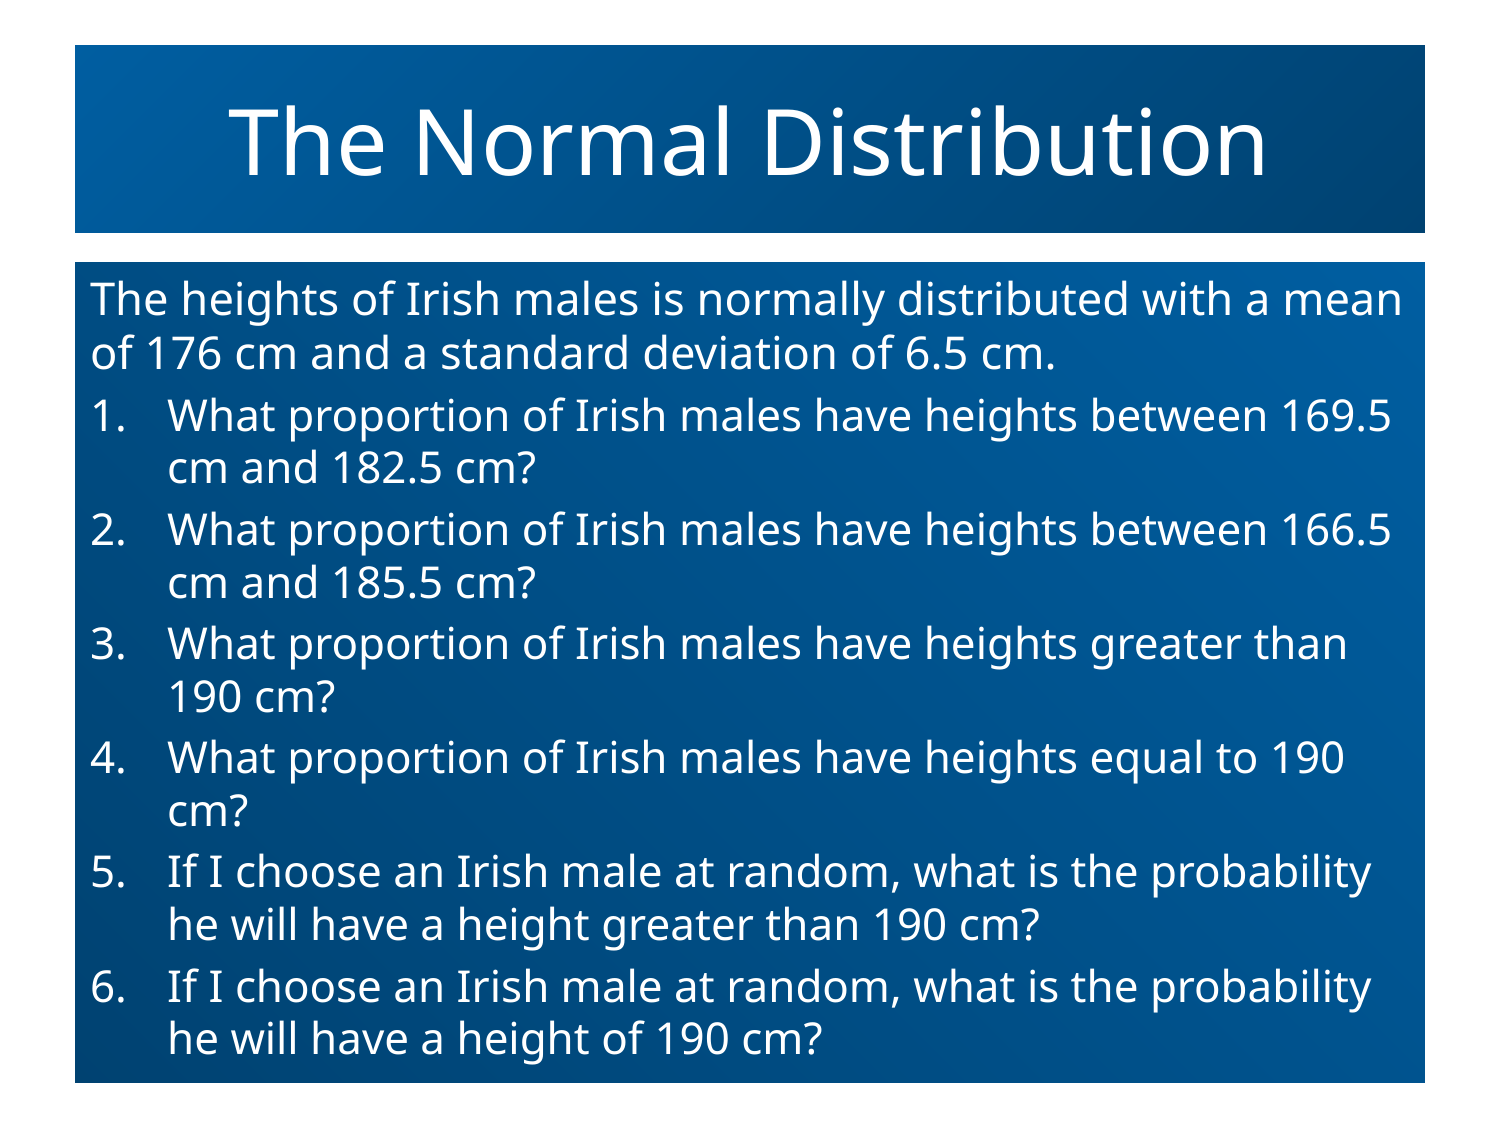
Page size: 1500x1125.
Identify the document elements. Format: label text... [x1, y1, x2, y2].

title The Normal Distribution [75, 45, 1425, 233]
list The heights of Irish males is normally distributed with a mean of 176 cm and a standard deviation of 6.5 cm. What proportion of Irish males have heights between 169.5 cm and 182.5 cm? What proportion of Irish males have heights between 166.5 cm and 185.5 cm? What proportion of Irish males have heights greater than 190 cm? What proportion of Irish males have heights equal to 190 cm? If I choose an Irish male at random, what is the probability he will have a height greater than 190 cm? If I choose an Irish male at random, what is the probability he will have a height of 190 cm? [75, 262, 1425, 1083]
